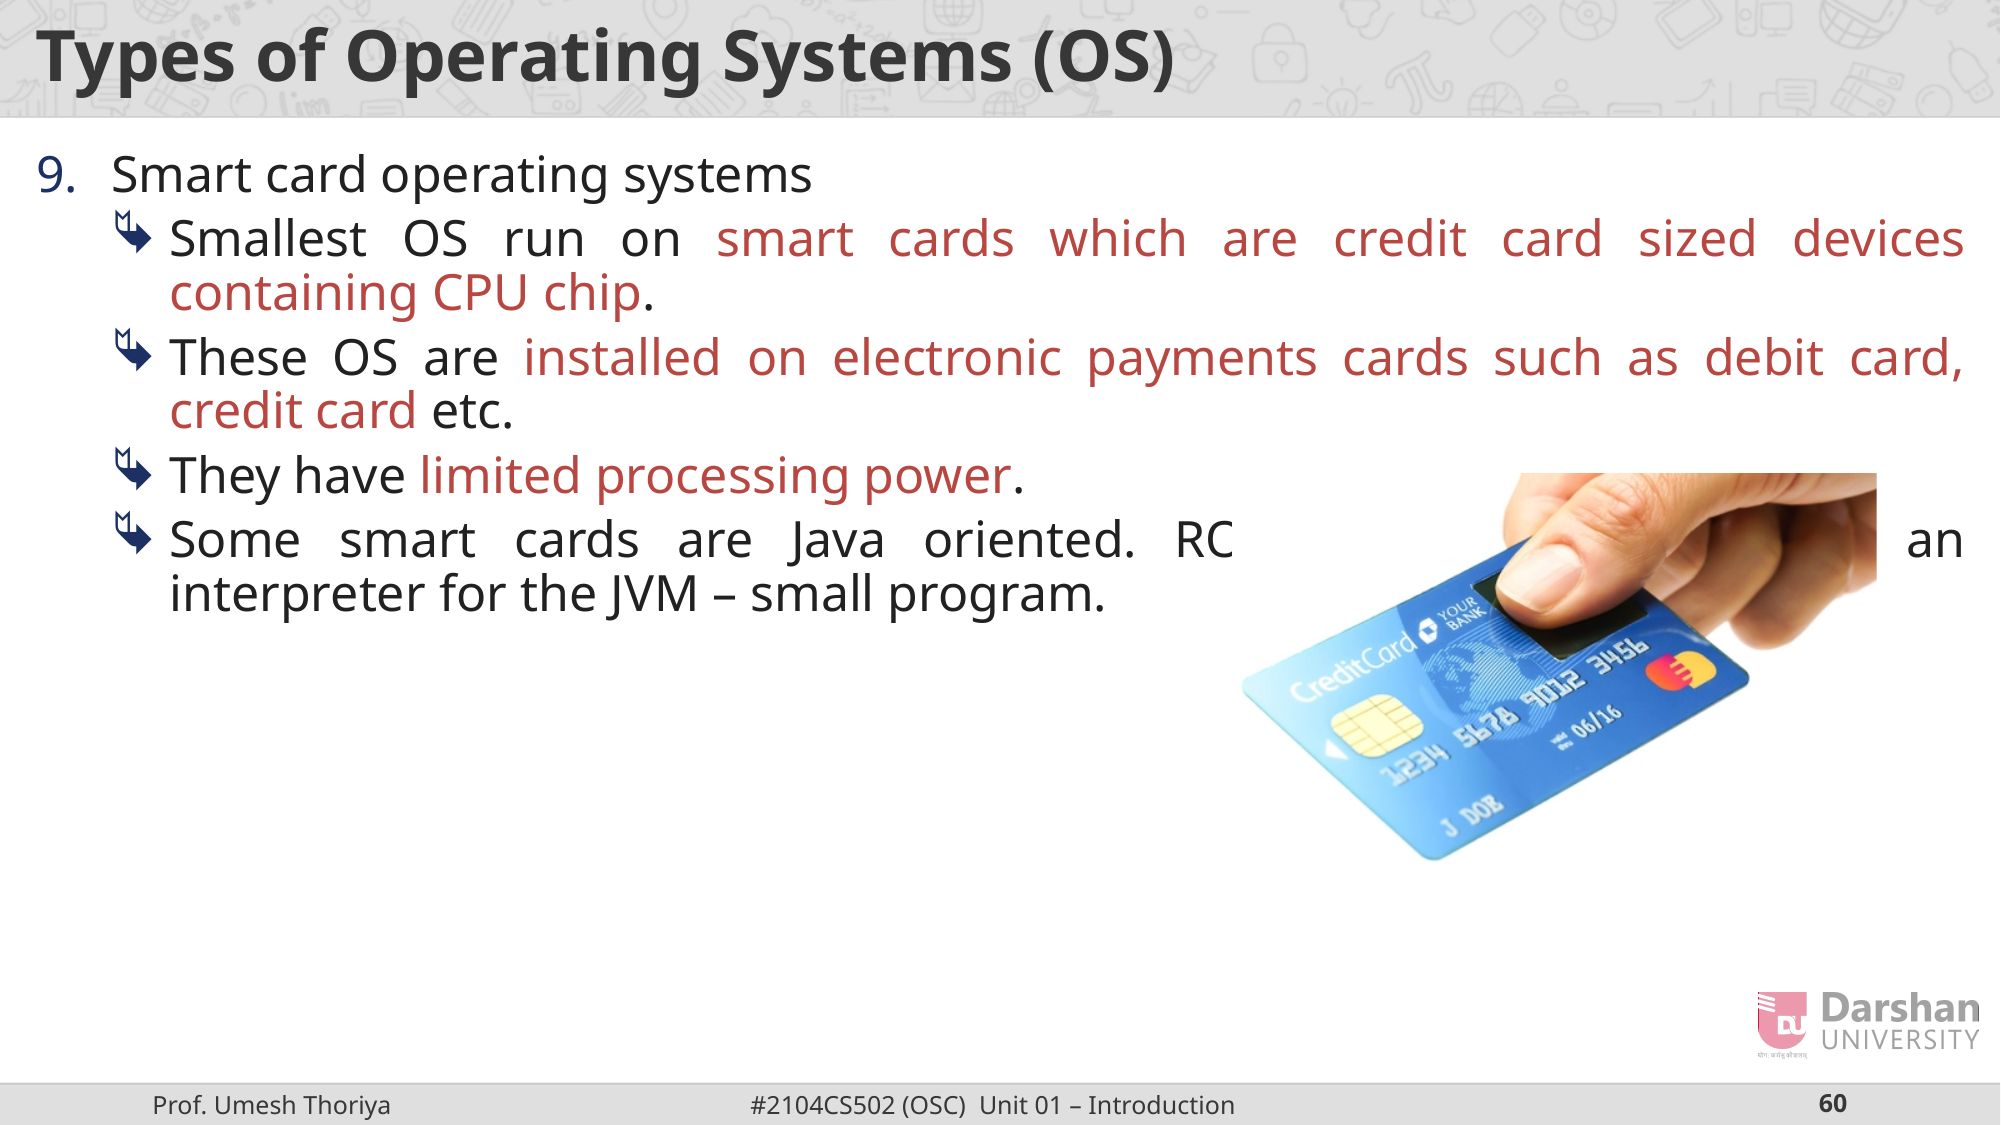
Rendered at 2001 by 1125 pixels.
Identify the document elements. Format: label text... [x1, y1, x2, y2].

picture [1232, 473, 1877, 876]
title Types of Operating Systems (OS) [0, 0, 2000, 117]
list Smart card operating systems Smallest OS run on smart cards which are credit card sized devices containing CPU chip. These OS are installed on electronic payments cards such as debit card, credit card etc. They have limited processing power. Some smart cards are Java oriented. ROM on smart card holds an interpreter for the JVM – small program. [21, 141, 1981, 1059]
